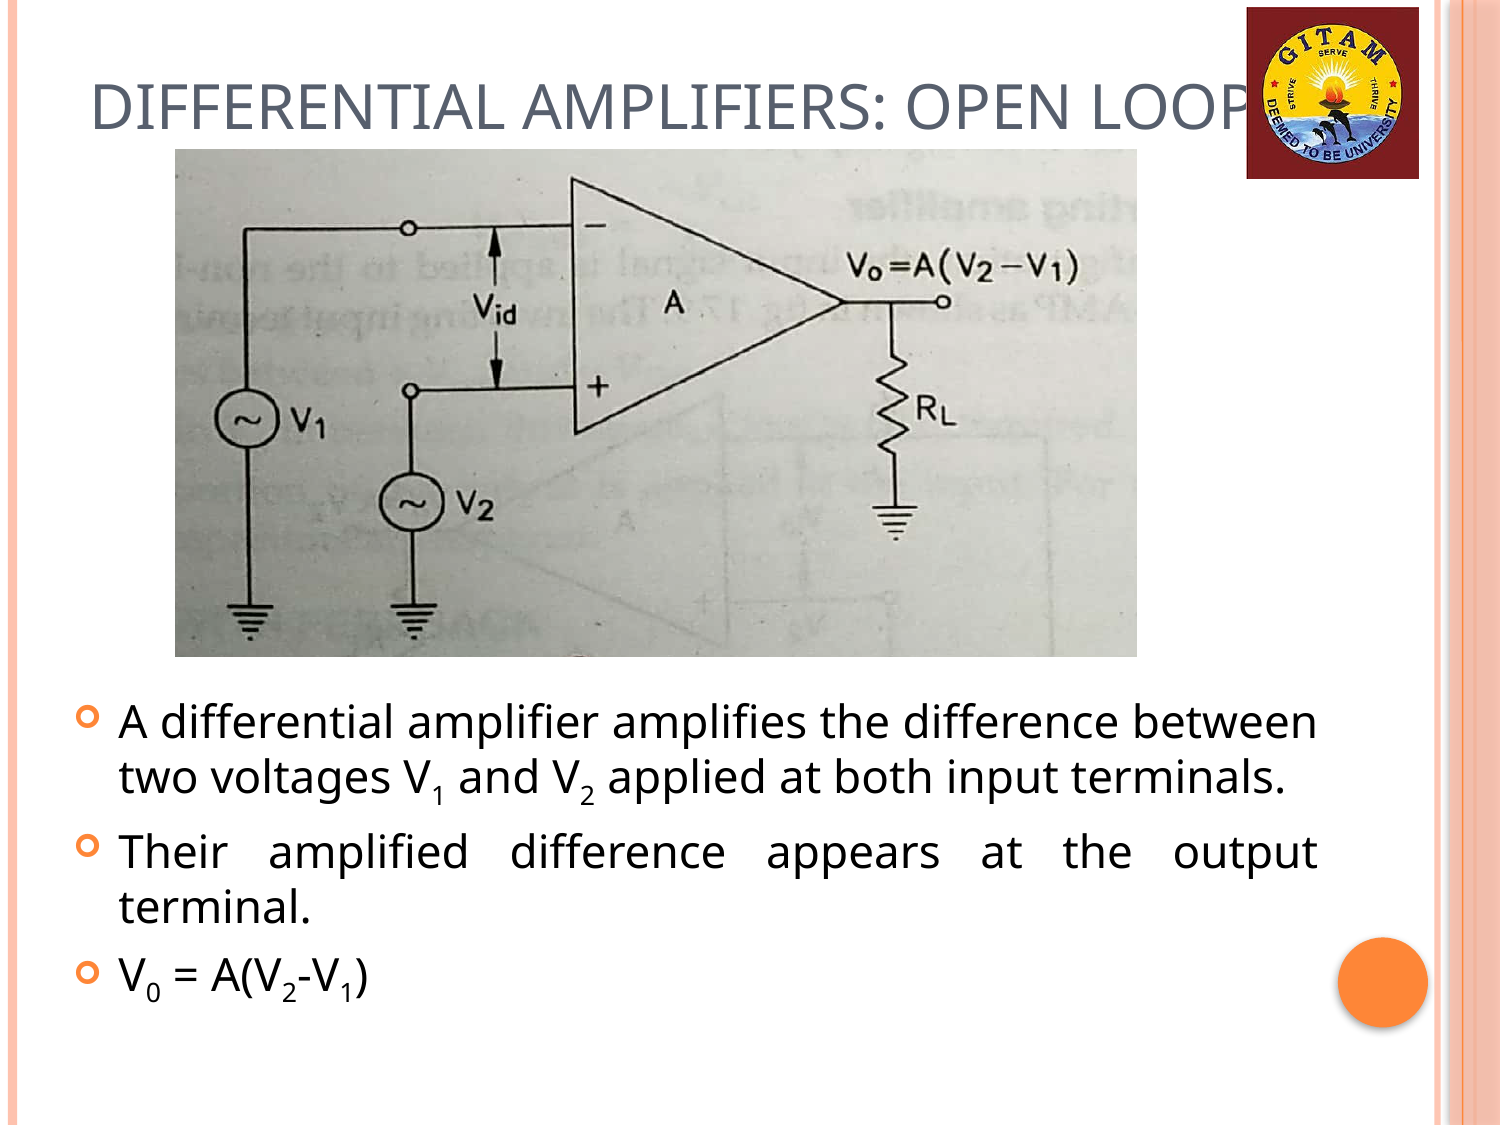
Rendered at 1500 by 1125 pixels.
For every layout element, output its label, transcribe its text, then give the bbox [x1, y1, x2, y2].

title Differential amplifiers: Open loop [75, 45, 1240, 150]
list A differential amplifier amplifies the difference between two voltages V1 and V2 applied at both input terminals. Their amplified difference appears at the output terminal. V0 = A(V2-V1) [58, 550, 1334, 1065]
picture [1246, 6, 1420, 179]
picture [175, 149, 1138, 657]
